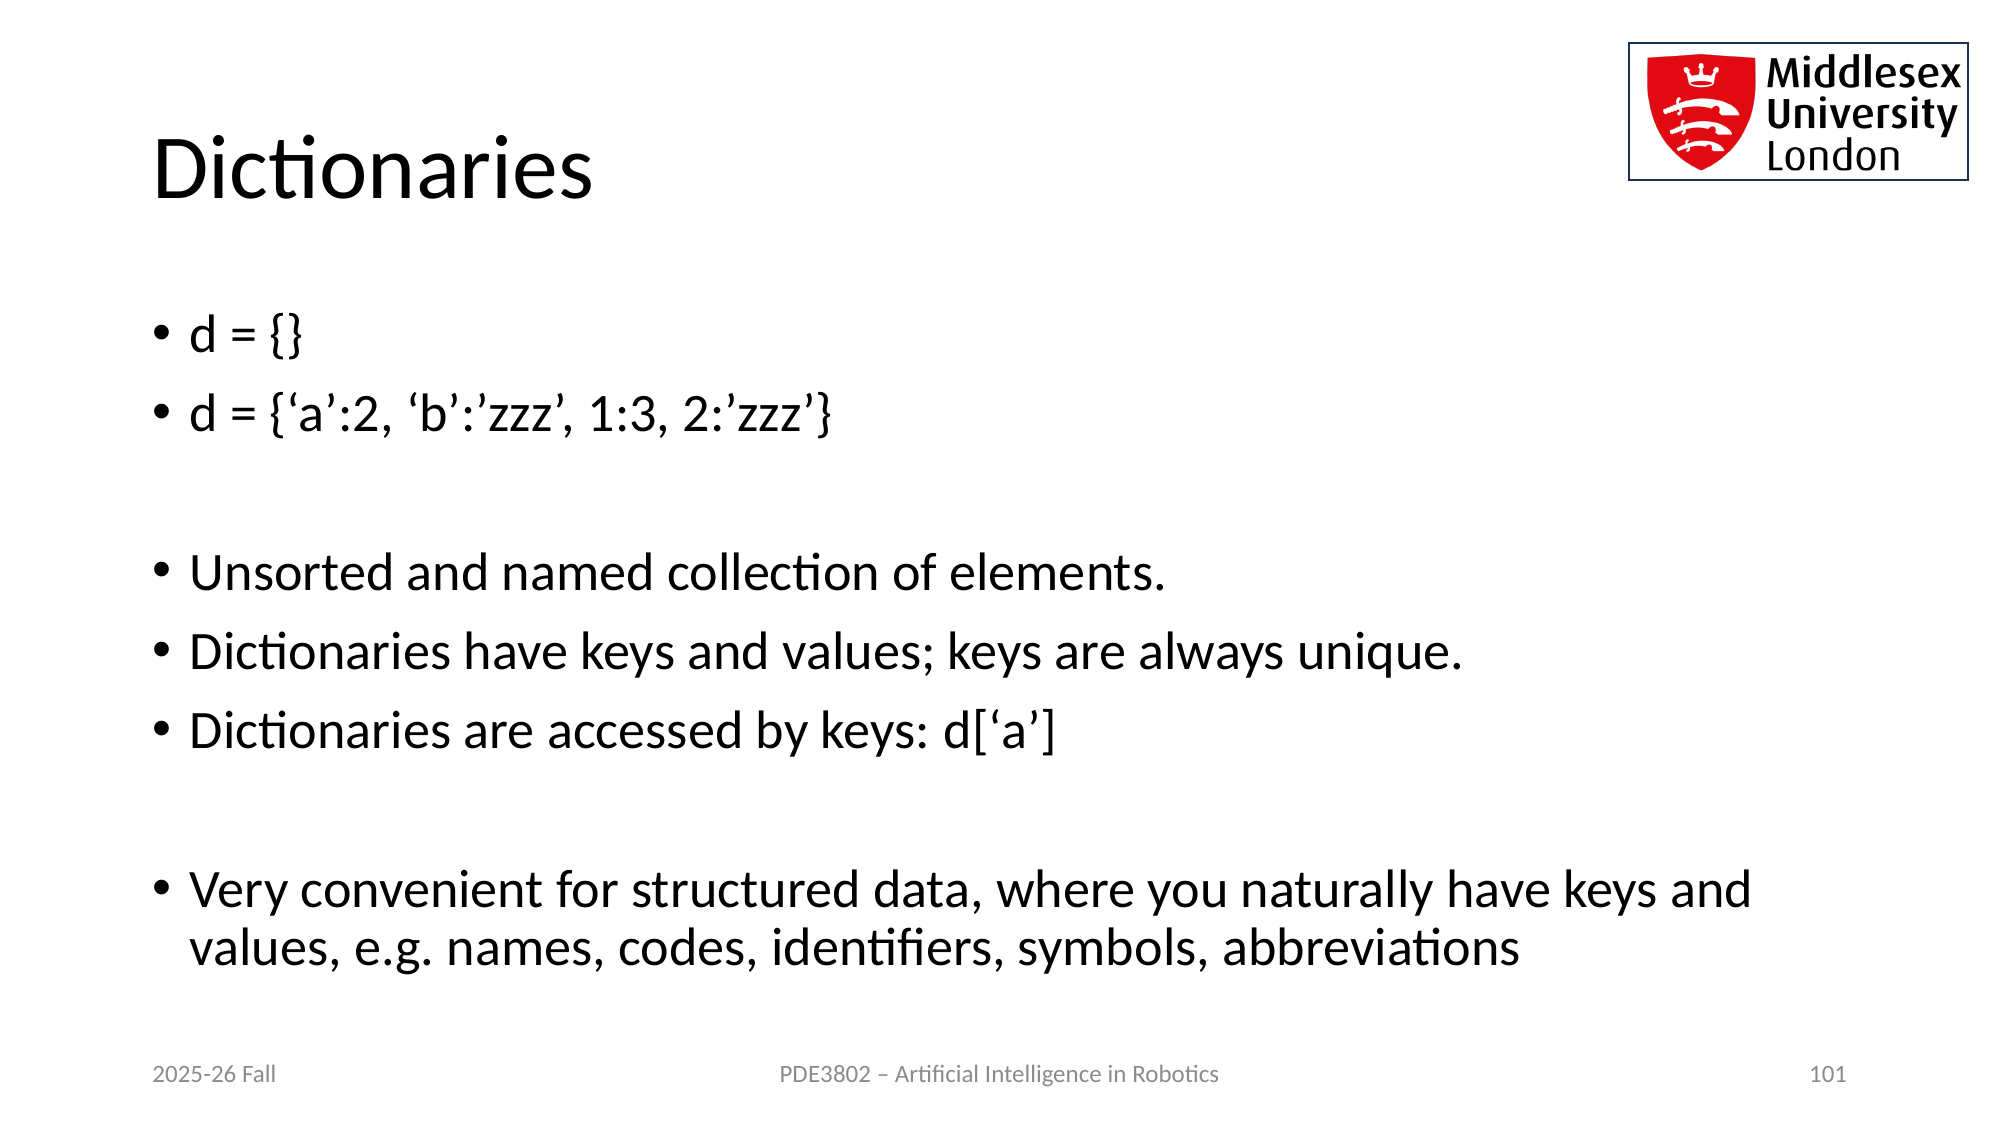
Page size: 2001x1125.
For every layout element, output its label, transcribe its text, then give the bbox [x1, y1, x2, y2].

slide_number 101 [1412, 1042, 1863, 1103]
footer PDE3802 – Artificial Intelligence in Robotics [662, 1042, 1338, 1103]
title Dictionaries [137, 59, 1585, 278]
slide_number 2025-26 Fall [137, 1042, 588, 1103]
list d = {} d = {‘a’:2, ‘b’:’zzz’, 1:3, 2:’zzz’} Unsorted and named collection of elements. Dictionaries have keys and values; keys are always unique. Dictionaries are accessed by keys: d[‘a’] Very convenient for structured data, where you naturally have keys and values, e.g. names, codes, identifiers, symbols, abbreviations [137, 297, 1863, 1012]
picture [1630, 44, 1967, 179]
